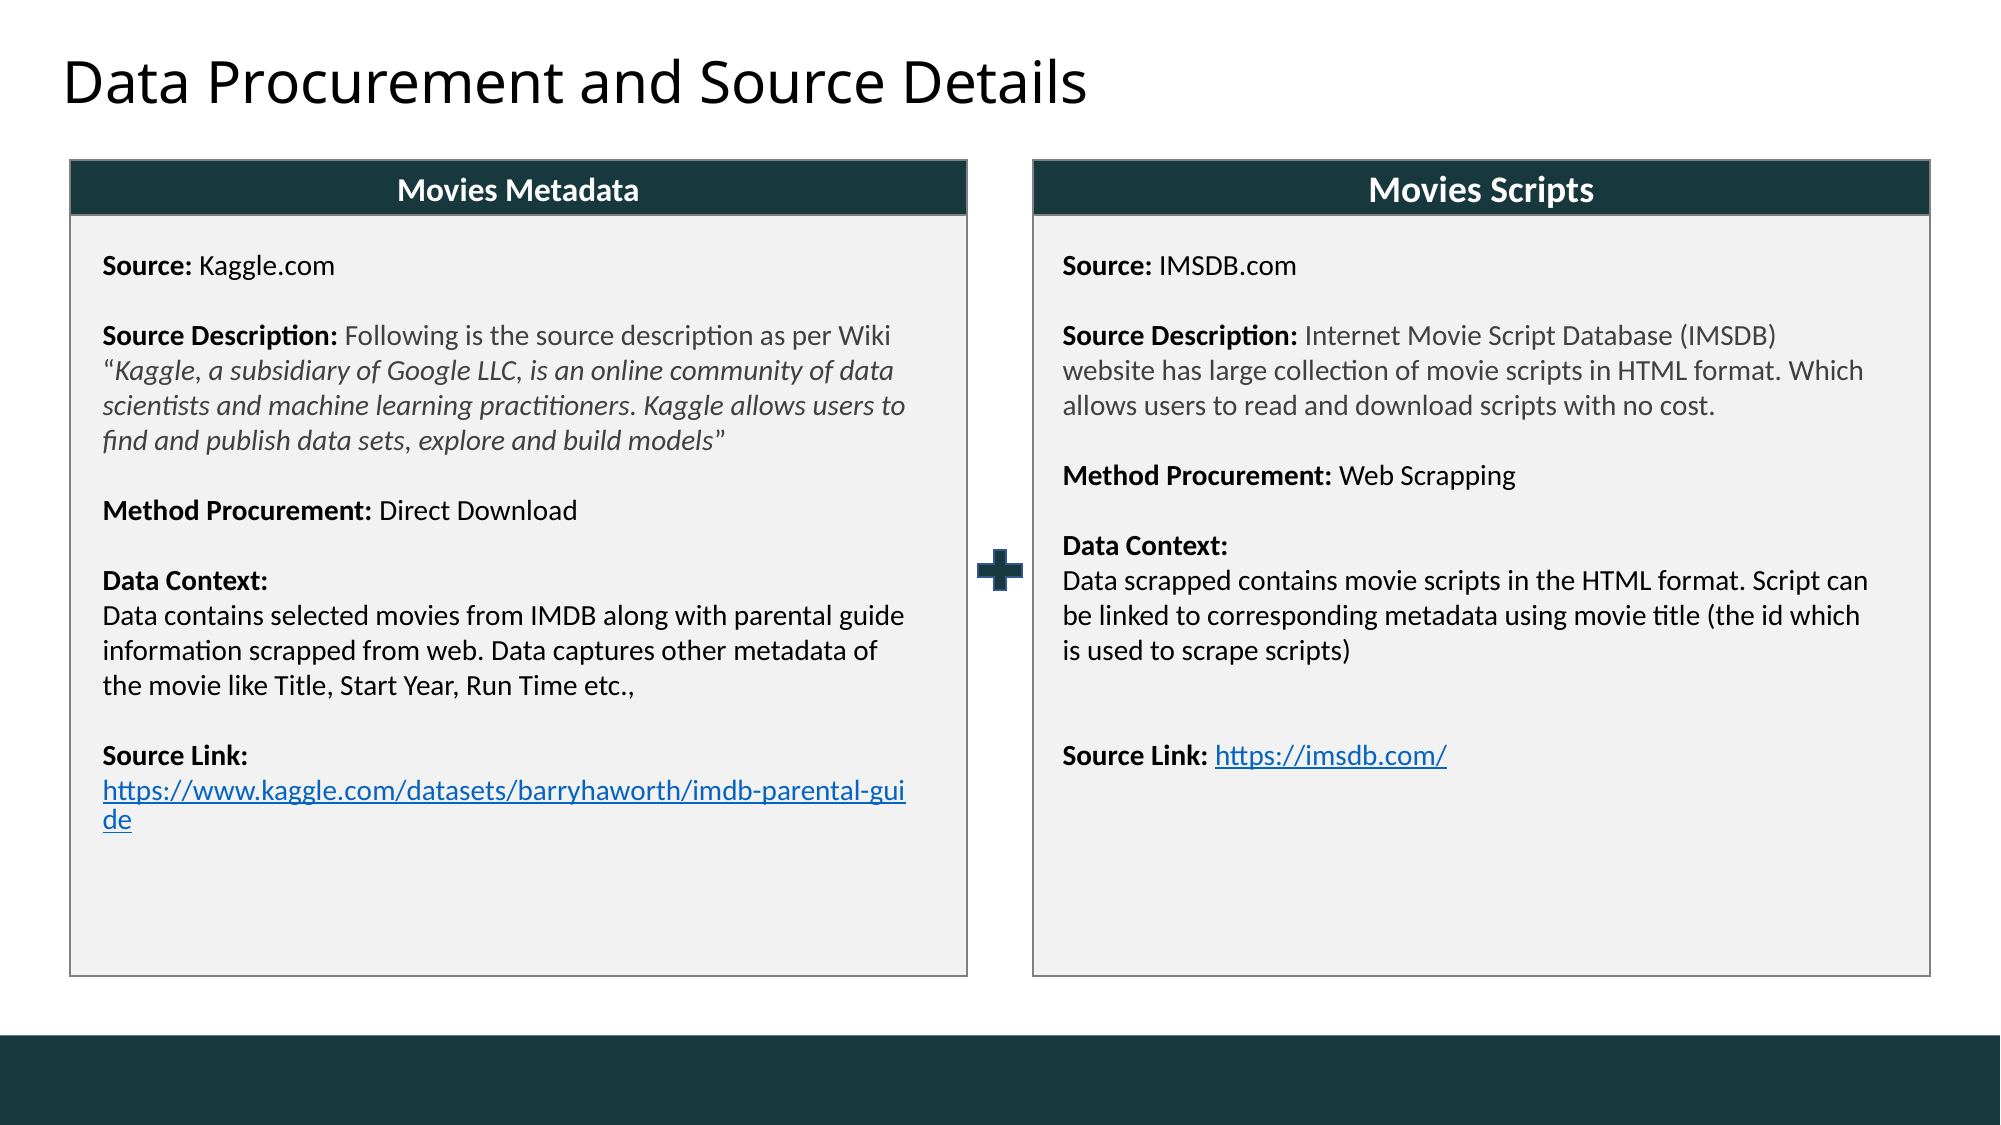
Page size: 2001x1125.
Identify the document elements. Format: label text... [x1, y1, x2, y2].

text_box Source: Kaggle.com Source Description: Following is the source description as per Wiki “Kaggle, a subsidiary of Google LLC, is an online community of data scientists and machine learning practitioners. Kaggle allows users to find and publish data sets, explore and build models” Method Procurement: Direct Download Data Context: Data contains selected movies from IMDB along with parental guide information scrapped from web. Data captures other metadata of the movie like Title, Start Year, Run Time etc., Source Link: https://www.kaggle.com/datasets/barryhaworth/imdb-parental-guide [87, 239, 928, 849]
text_box Movies Scripts [1032, 159, 1931, 216]
text_box Source: IMSDB.com Source Description: Internet Movie Script Database (IMSDB) website has large collection of movie scripts in HTML format. Which allows users to read and download scripts with no cost. Method Procurement: Web Scrapping Data Context: Data scrapped contains movie scripts in the HTML format. Script can be linked to corresponding metadata using movie title (the id which is used to scrape scripts) Source Link: https://imsdb.com/ [1047, 239, 1888, 814]
text_box Movies Metadata [69, 159, 968, 216]
text_box [977, 549, 1023, 591]
text_box Data Procurement and Source Details [47, 34, 1943, 124]
text_box [0, 1034, 2000, 1125]
text_box [1032, 216, 1931, 977]
text_box [69, 216, 968, 977]
